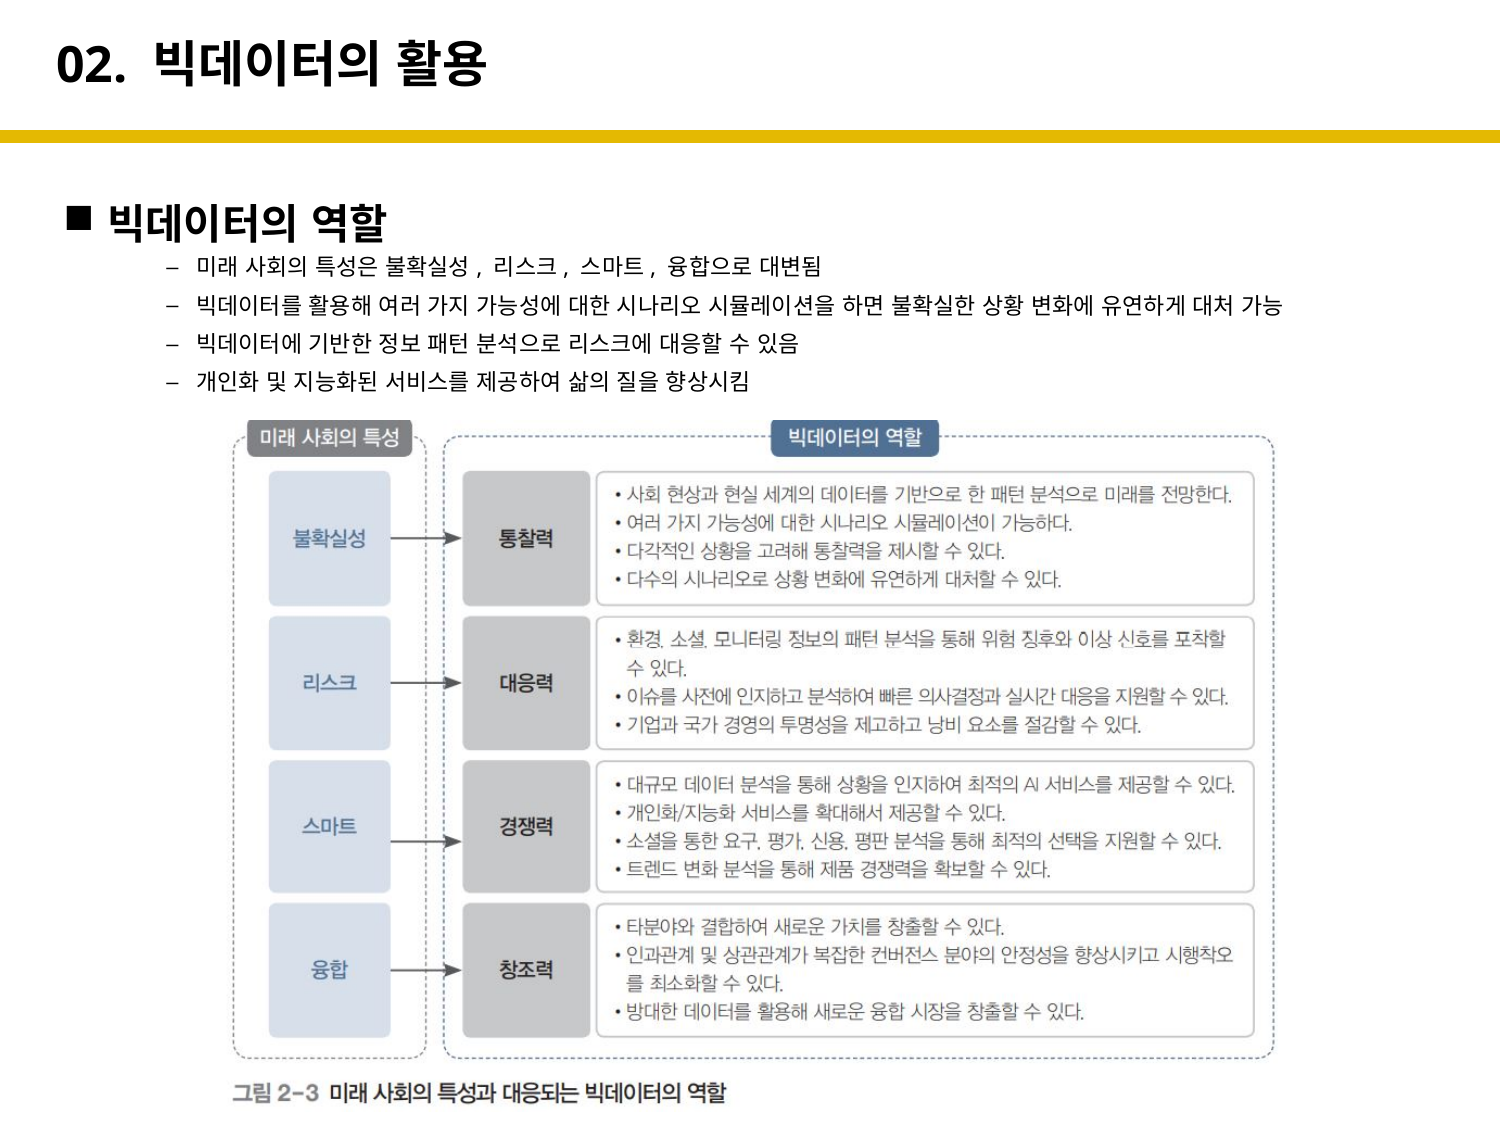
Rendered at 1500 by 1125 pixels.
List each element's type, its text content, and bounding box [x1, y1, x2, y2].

picture [218, 420, 1294, 1112]
list 빅데이터의 역할 미래 사회의 특성은 불확실성, 리스크, 스마트, 융합으로 대변됨 빅데이터를 활용해 여러 가지 가능성에 대한 시나리오 시뮬레이션을 하면 불확실한 상황 변화에 유연하게 대처 가능 빅데이터에 기반한 정보 패턴 분석으로 리스크에 대응할 수 있음 개인화 및 지능화된 서비스를 제공하여 삶의 질을 향상시킴 [48, 165, 1467, 1064]
title 02. 빅데이터의 활용 [41, 17, 1282, 107]
